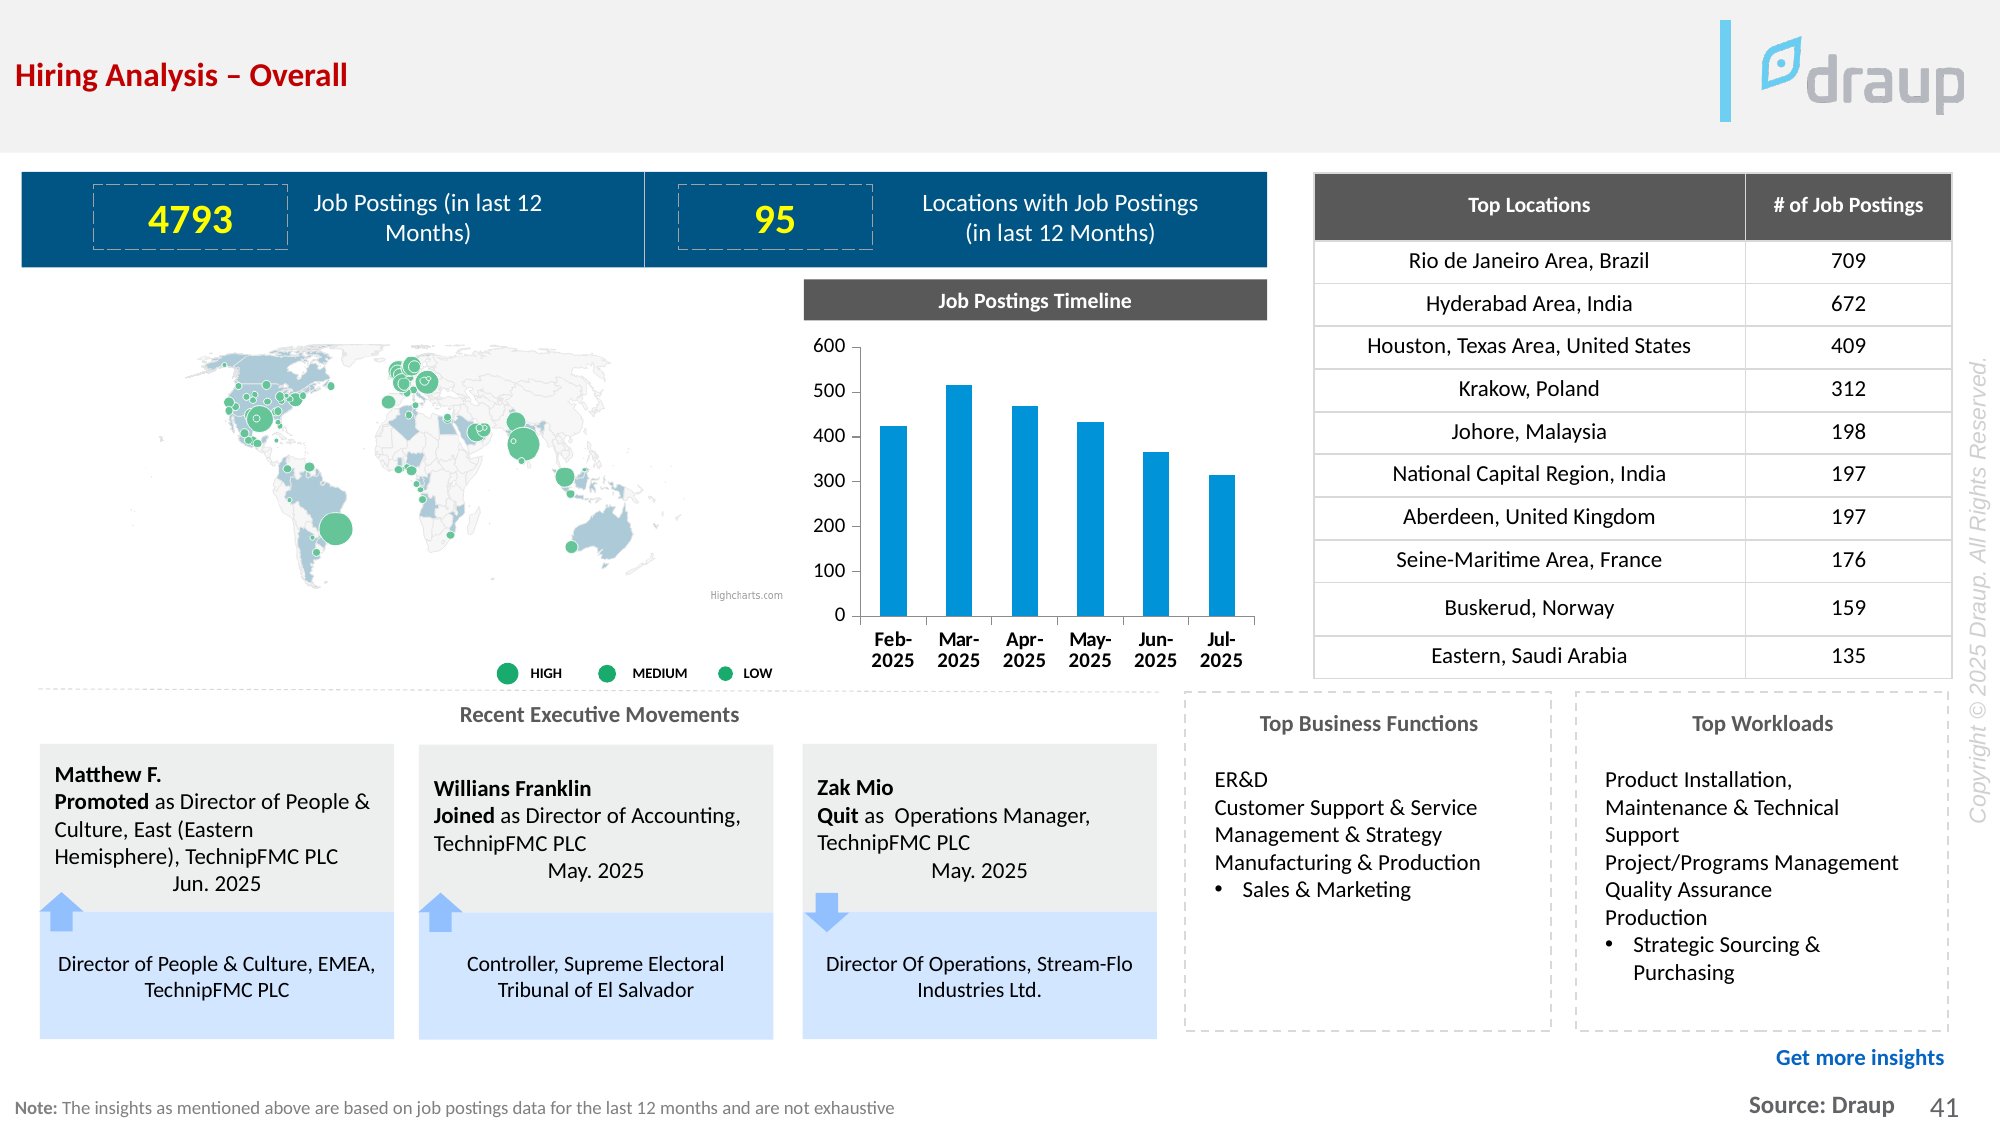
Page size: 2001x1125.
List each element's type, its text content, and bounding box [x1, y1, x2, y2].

text_box Locations with Job Postings (in last 12 Months) [892, 179, 1230, 255]
chart [803, 330, 1264, 679]
table_cell Hyderabad Area, India [1315, 284, 1745, 325]
text_box Get more insights [1761, 1035, 1963, 1078]
table_cell National Capital Region, India [1315, 455, 1745, 496]
table_cell 176 [1746, 541, 1951, 582]
text_box 95 [678, 184, 873, 250]
table_header # of Job Postings [1746, 174, 1951, 240]
table_cell 197 [1746, 498, 1951, 539]
text_box 4793 [93, 184, 259, 250]
table_cell Johore, Malaysia [1315, 413, 1745, 453]
table_cell Eastern, Saudi Arabia [1315, 637, 1745, 678]
table_cell 409 [1746, 327, 1951, 368]
picture [22, 334, 792, 603]
table_cell Seine-Maritime Area, France [1315, 541, 1745, 582]
table_cell Rio de Janeiro Area, Brazil [1315, 242, 1745, 283]
text_box [21, 171, 644, 268]
text_box [645, 171, 1268, 268]
text_box [1575, 691, 1949, 1032]
text_box Job Postings (in last 12 Months) [259, 179, 597, 255]
table_cell 198 [1746, 413, 1951, 453]
text_box [21, 279, 792, 658]
text_box Controller, Supreme Electoral Tribunal of El Salvador [418, 911, 774, 1041]
table_cell 197 [1746, 455, 1951, 496]
table_cell Houston, Texas Area, United States [1315, 327, 1745, 368]
text_box [1184, 691, 1552, 1032]
table_cell 672 [1746, 284, 1951, 325]
text_box Top Business Functions [1244, 701, 1494, 744]
text_box [36, 890, 87, 933]
text_box Matthew F. Promoted as Director of People & Culture, East (Eastern Hemisphere), TechnipFMC PLC Jun. 2025 [39, 743, 395, 911]
text_box Director Of Operations, Stream-Flo Industries Ltd. [802, 911, 1158, 1040]
text_box Product Installation, Maintenance & Technical Support Project/Programs Management Quality Assurance Production Strategic Sourcing & Purchasing [1590, 757, 1933, 993]
table_cell 312 [1746, 370, 1951, 411]
text_box ER&D Customer Support & Service Management & Strategy Manufacturing & Production Sales & Marketing [1199, 757, 1541, 910]
table_cell Buskerud, Norway [1315, 583, 1745, 635]
text_box Top Workloads [1677, 701, 1849, 744]
text_box Director of People & Culture, EMEA, TechnipFMC PLC [39, 911, 395, 1040]
table_cell 159 [1746, 583, 1951, 635]
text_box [38, 688, 1162, 693]
table_cell 709 [1746, 242, 1951, 283]
text_box Hiring Analysis – Overall [0, 9, 1645, 143]
text_box [415, 891, 466, 933]
text_box [801, 891, 852, 934]
table_cell 135 [1746, 637, 1951, 678]
text_box Recent Executive Movements [445, 693, 756, 735]
text_box Job Postings Timeline [803, 279, 1268, 321]
table_cell Aberdeen, United Kingdom [1315, 498, 1745, 539]
text_box Willians Franklin Joined as Director of Accounting, TechnipFMC PLC May. 2025 [418, 743, 774, 911]
text_box Zak Mio Quit as Operations Manager, TechnipFMC PLC May. 2025 [802, 743, 1158, 911]
table_cell Krakow, Poland [1315, 370, 1745, 411]
table_header Top Locations [1315, 174, 1745, 240]
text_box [496, 656, 792, 687]
text_box Note: The insights as mentioned above are based on job postings data for the last 12 months and are not exhaustive [0, 1088, 1080, 1125]
